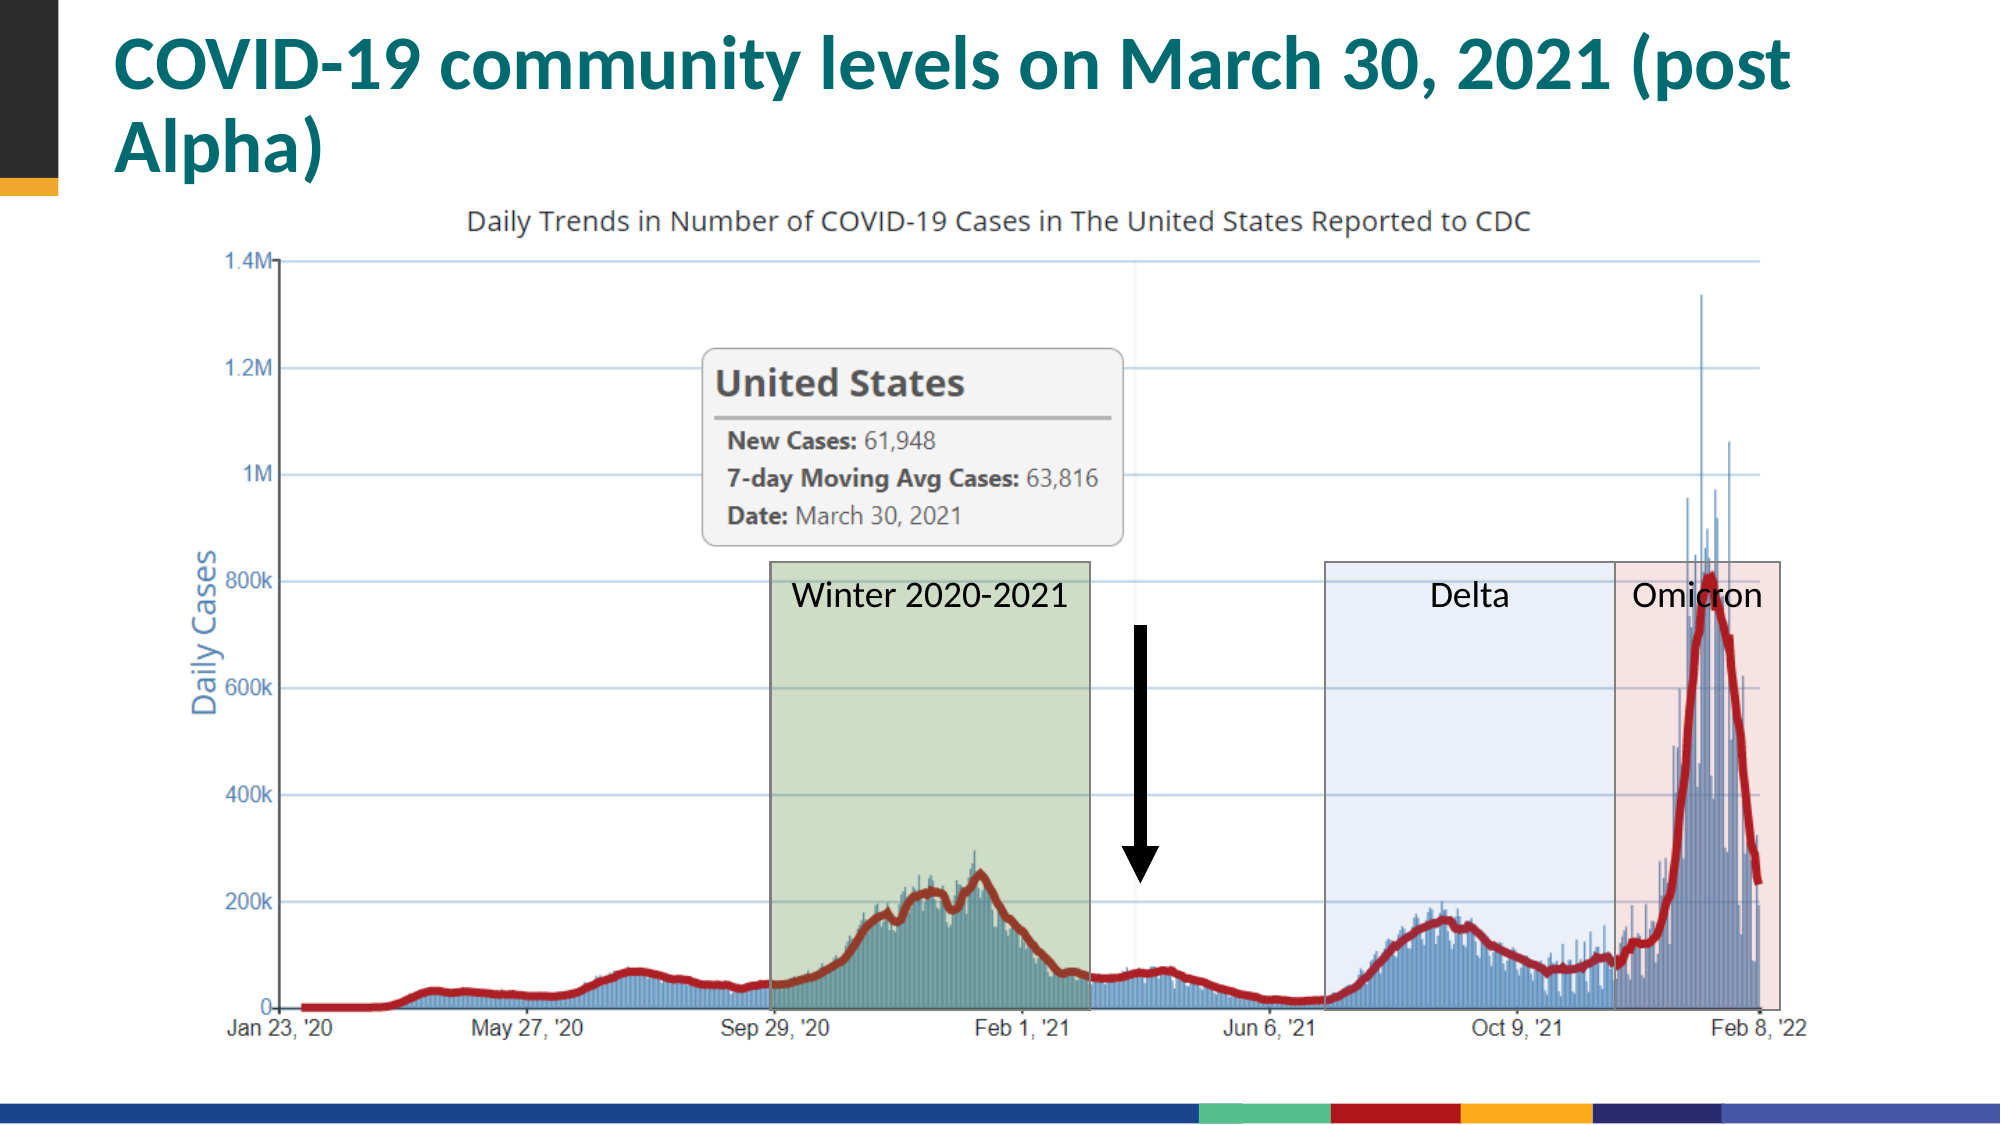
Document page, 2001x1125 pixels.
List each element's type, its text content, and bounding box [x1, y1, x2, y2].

picture [169, 195, 1831, 1054]
title COVID-19 community levels on March 30, 2021 (post Alpha) [99, 45, 1900, 196]
